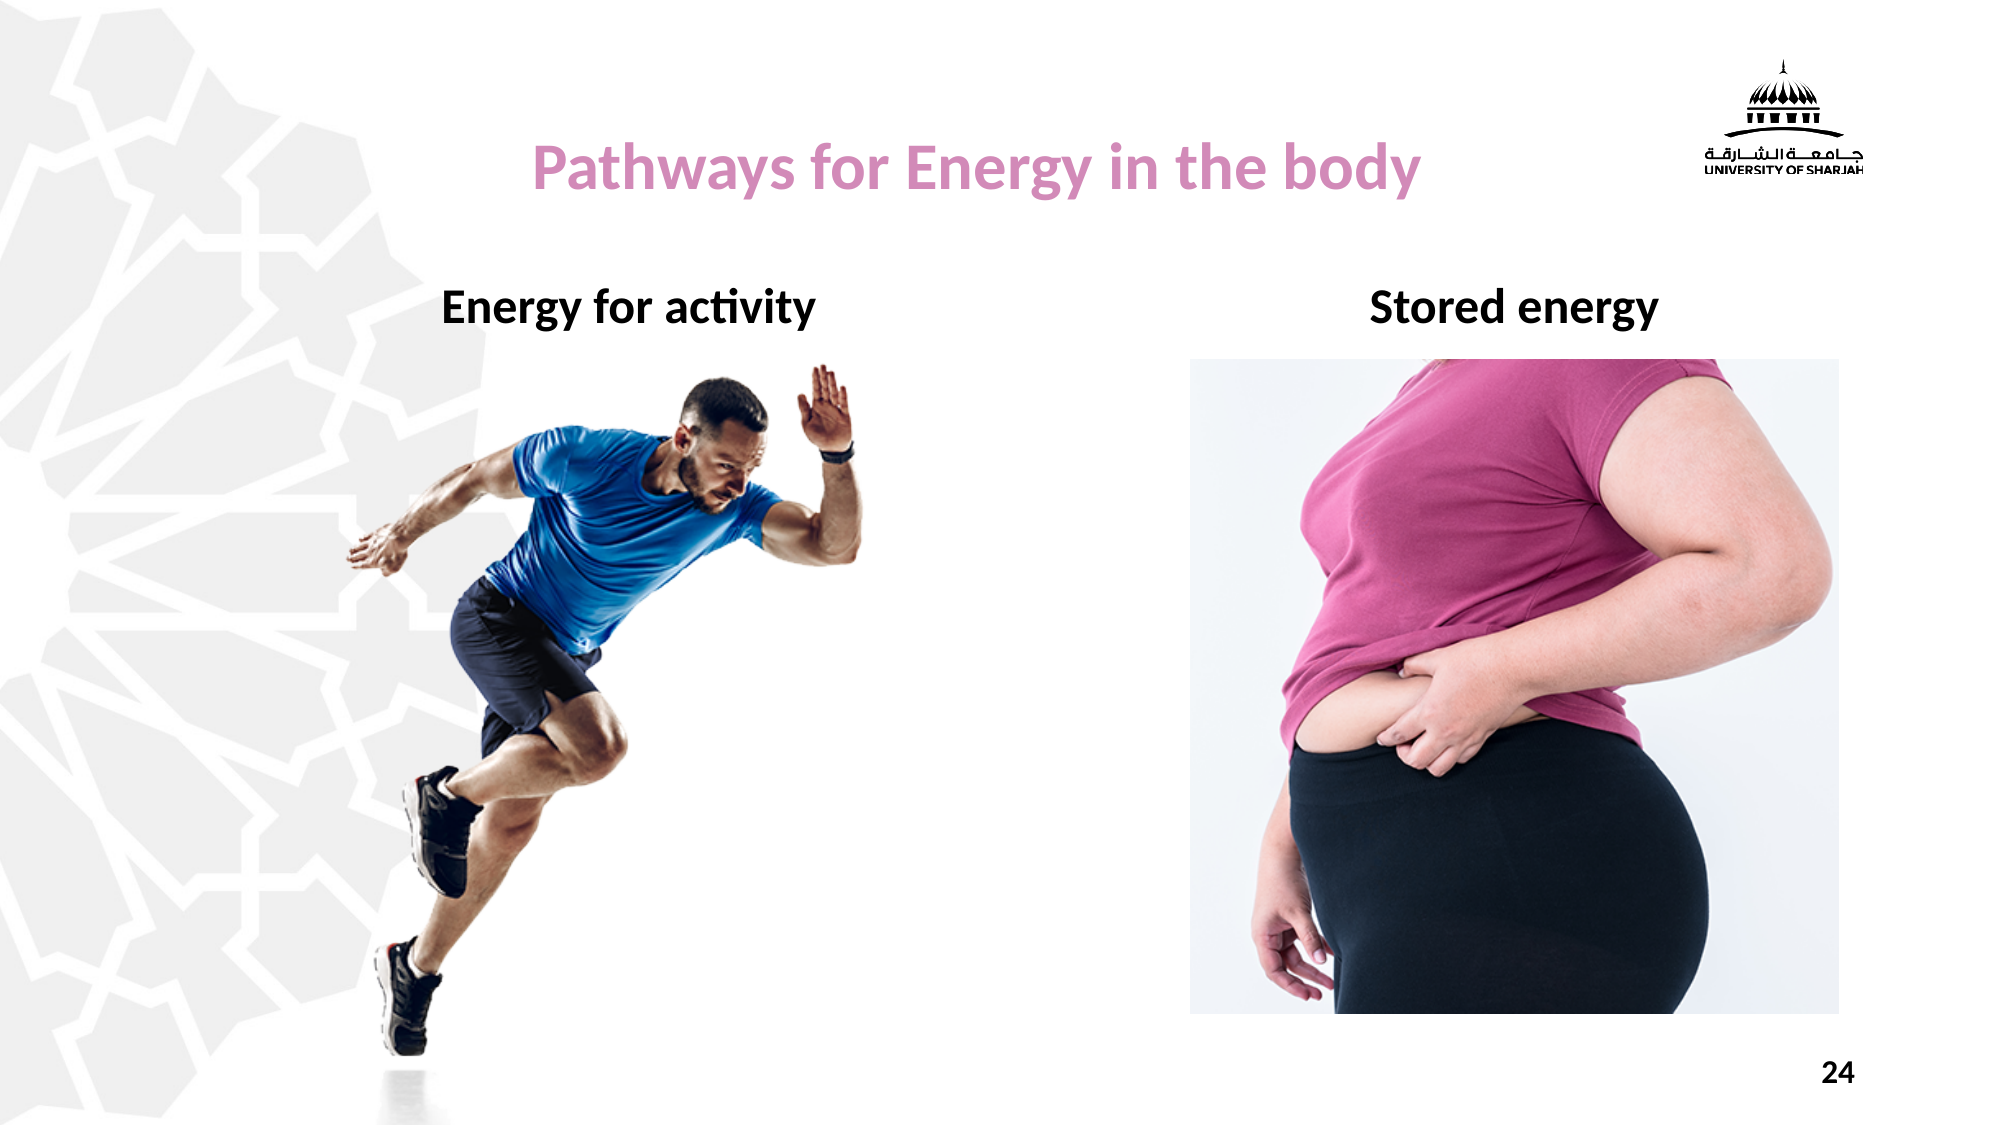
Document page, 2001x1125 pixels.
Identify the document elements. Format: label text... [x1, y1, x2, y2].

picture [1190, 359, 1839, 1014]
slide_number 24 [1811, 1042, 1863, 1125]
text_box Stored energy [1129, 265, 1900, 341]
picture [1705, 59, 1863, 174]
text_box Energy for activity [252, 265, 1006, 341]
picture [0, 0, 919, 1125]
title Pathways for Energy in the body [46, 110, 1909, 225]
